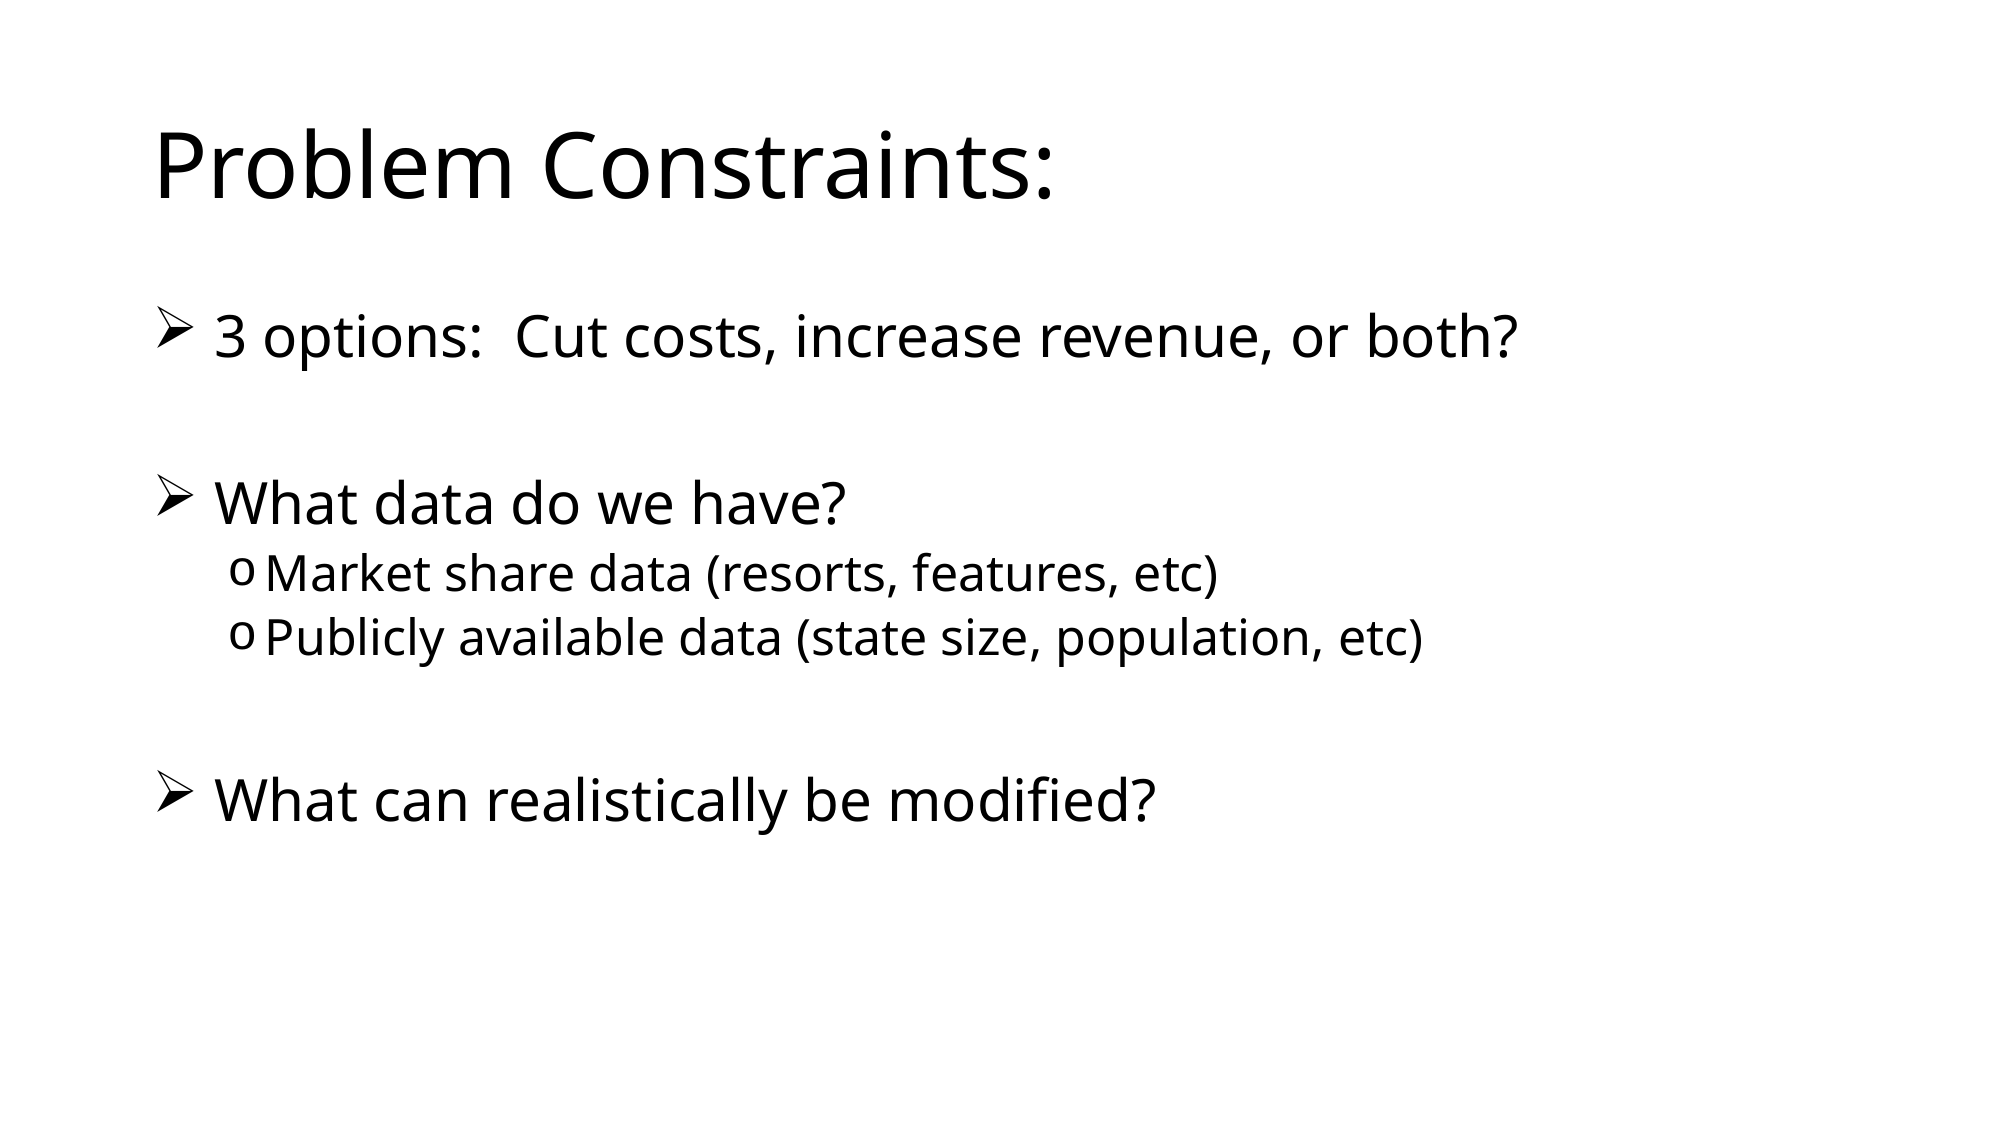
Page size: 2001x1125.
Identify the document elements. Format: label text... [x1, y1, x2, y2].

list 3 options: Cut costs, increase revenue, or both? What data do we have? Market share data (resorts, features, etc) Publicly available data (state size, population, etc) What can realistically be modified? [137, 299, 1863, 1014]
title Problem Constraints: [137, 59, 1863, 278]
